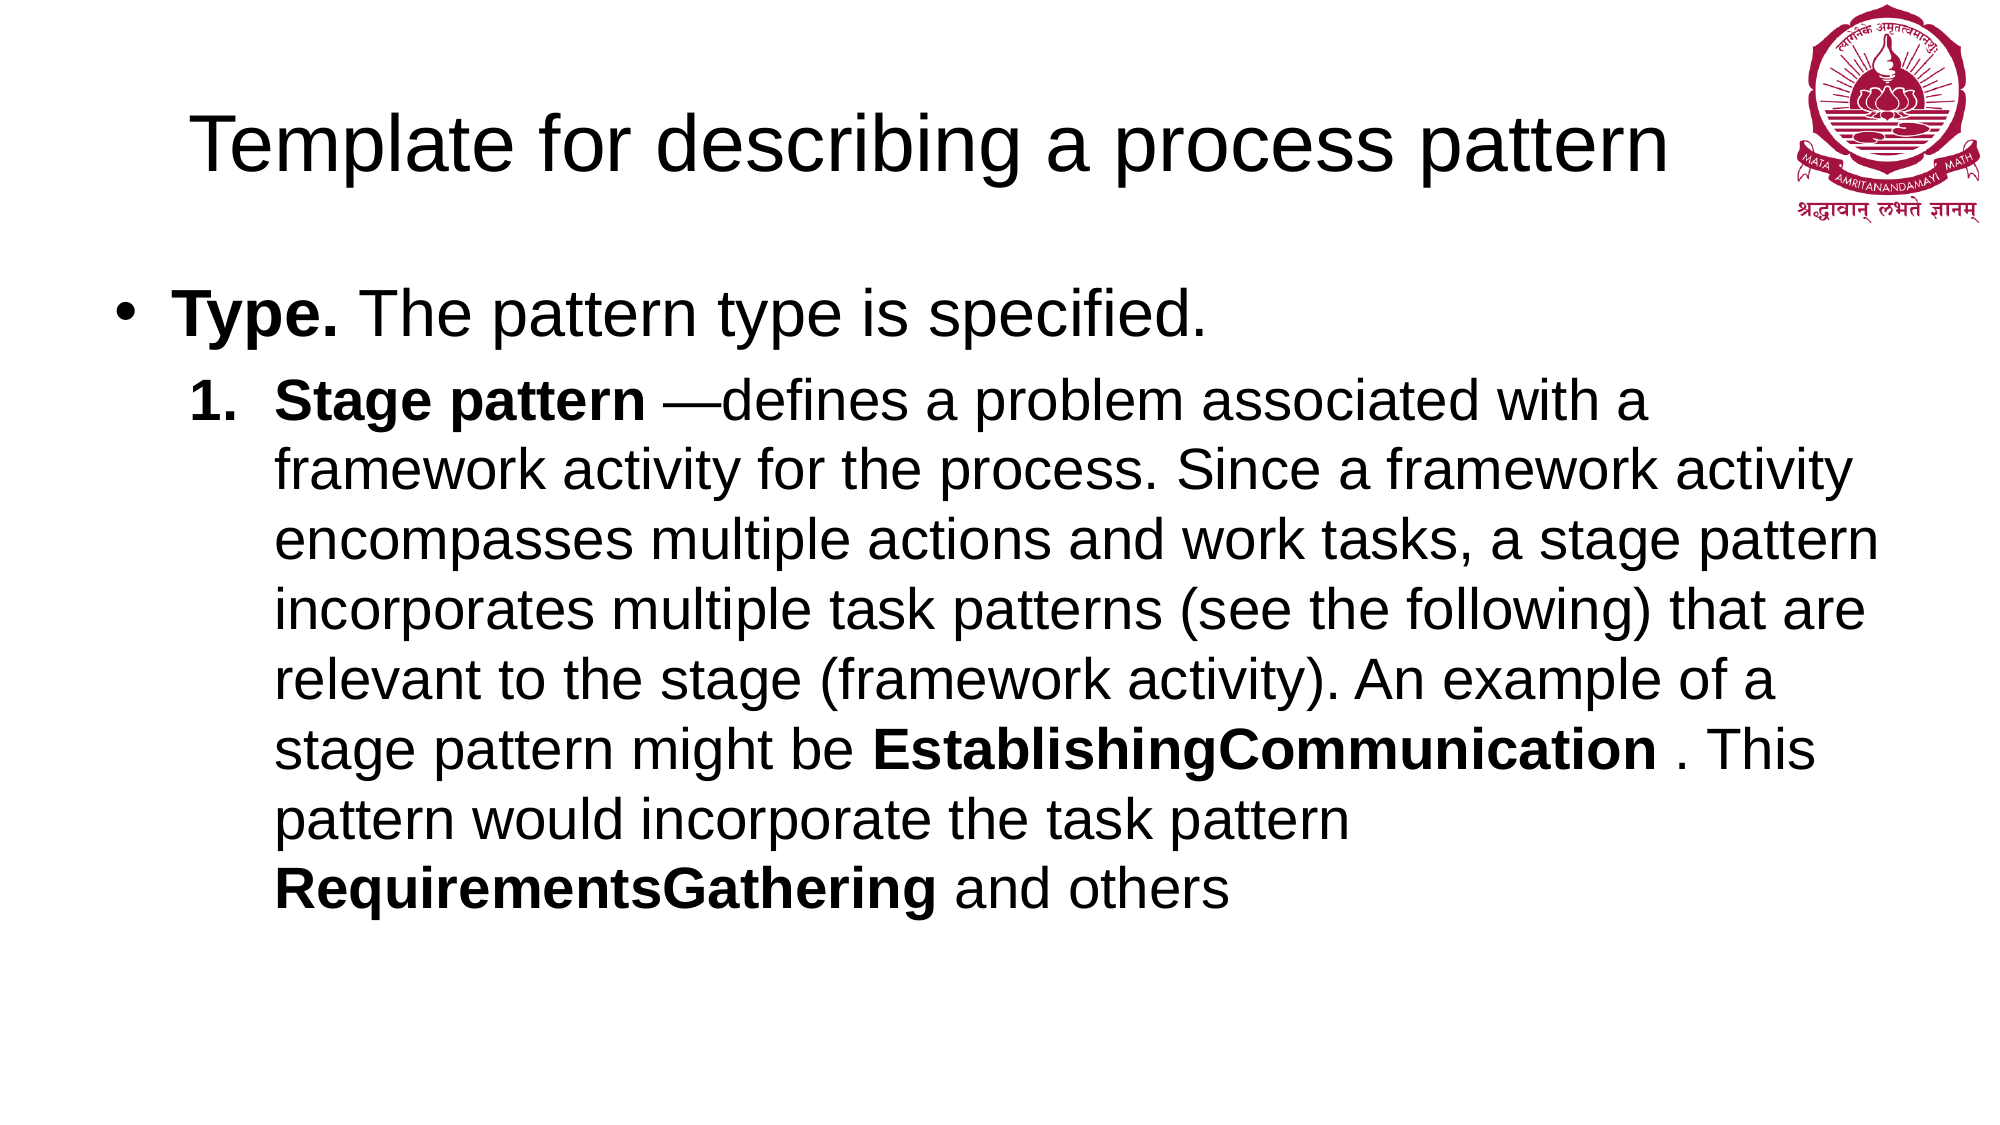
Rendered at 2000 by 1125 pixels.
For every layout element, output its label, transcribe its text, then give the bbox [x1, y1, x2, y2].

picture [1776, 1, 2000, 225]
title Template for describing a process pattern [99, 45, 1763, 233]
list Type. The pattern type is specified. Stage pattern —defines a problem associated with a framework activity for the process. Since a framework activity encompasses multiple actions and work tasks, a stage pattern incorporates multiple task patterns (see the following) that are relevant to the stage (framework activity). An example of a stage pattern might be EstablishingCommunication . This pattern would incorporate the task pattern RequirementsGathering and others [99, 262, 1900, 1005]
